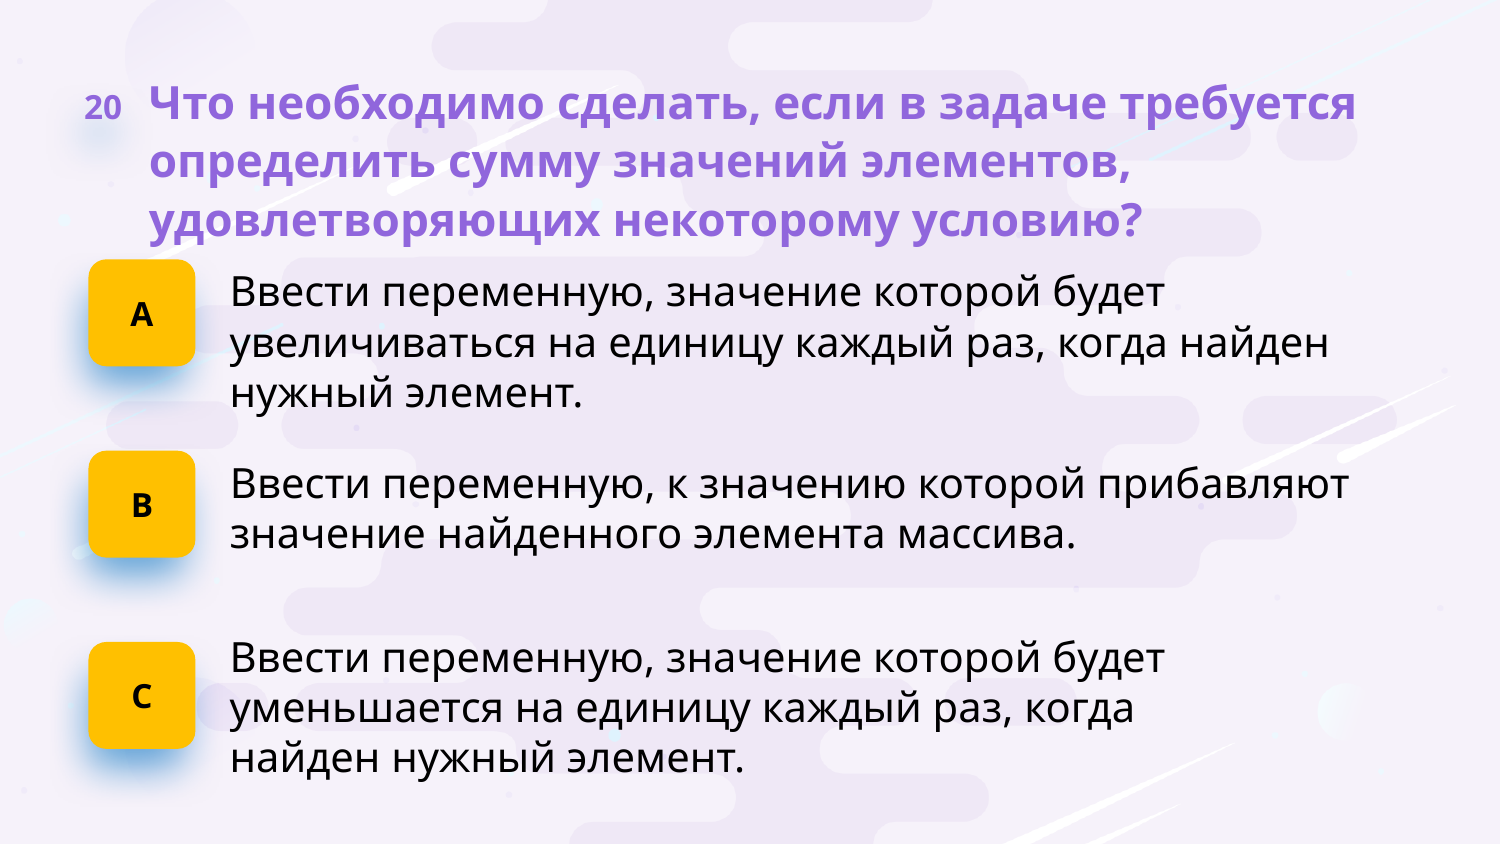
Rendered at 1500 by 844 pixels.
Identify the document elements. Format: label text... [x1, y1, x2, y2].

text_box B [87, 449, 197, 559]
text_box Ввести переменную, к значению которой прибавляют значение найденного элемента массива. [209, 456, 1412, 557]
text_box 20 [57, 60, 149, 152]
text_box А [87, 258, 197, 368]
text_box Что необходимо сделать, если в задаче требуется определить сумму значений элементов, удовлетворяющих некоторому условию? [148, 70, 1471, 246]
text_box C [87, 640, 197, 750]
picture [0, 0, 1500, 844]
text_box Ввести переменную, значение которой будет увеличиваться на единицу каждый раз, когда найден нужный элемент. [208, 265, 1455, 416]
text_box Ввести переменную, значение которой будет уменьшается на единицу каждый раз, когда найден нужный элемент. [208, 630, 1264, 781]
